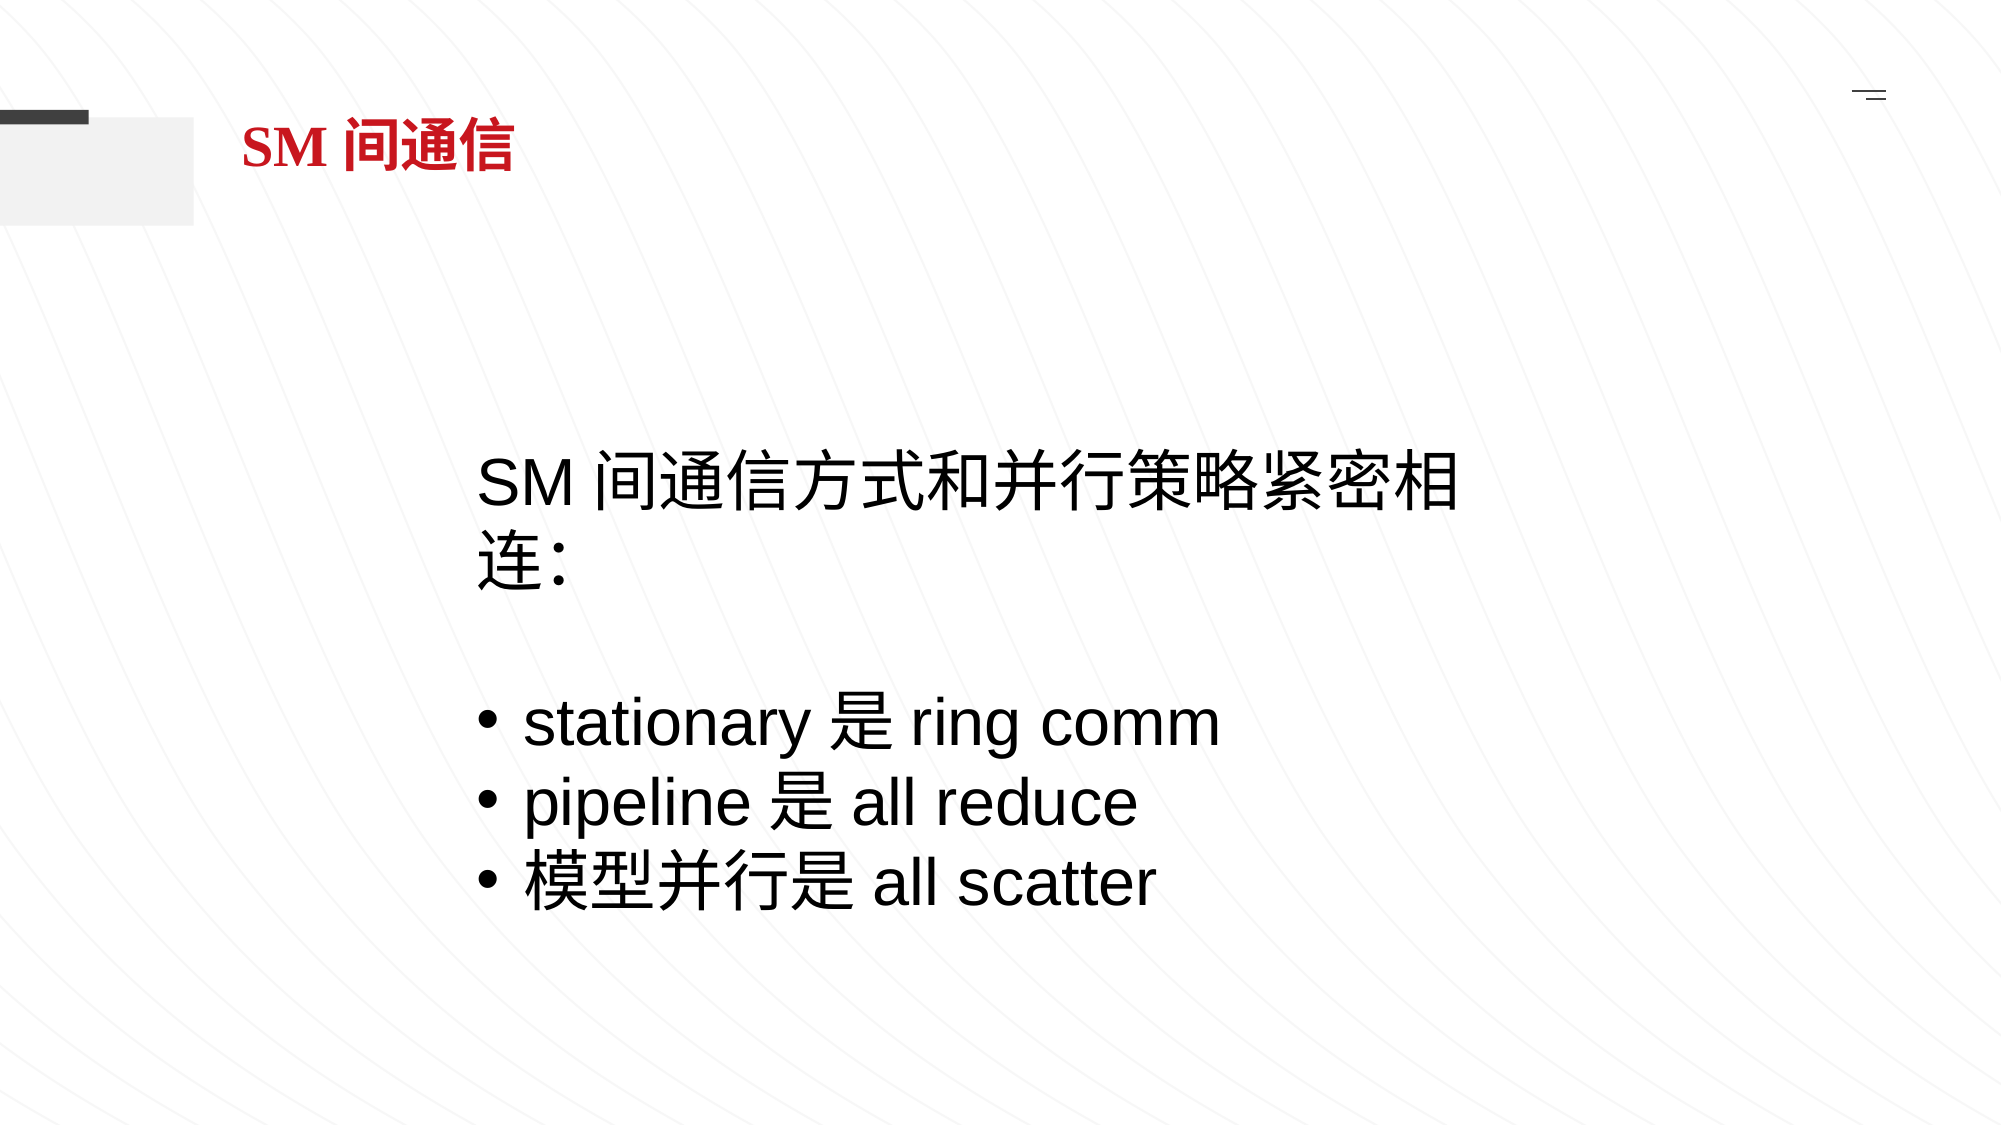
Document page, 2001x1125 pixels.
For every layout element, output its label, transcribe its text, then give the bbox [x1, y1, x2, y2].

text_box SM间通信方式和并行策略紧密相连： stationary是ring comm pipeline是all reduce 模型并行是all scatter [461, 431, 1539, 926]
text_box SM间通信 [226, 101, 1169, 186]
